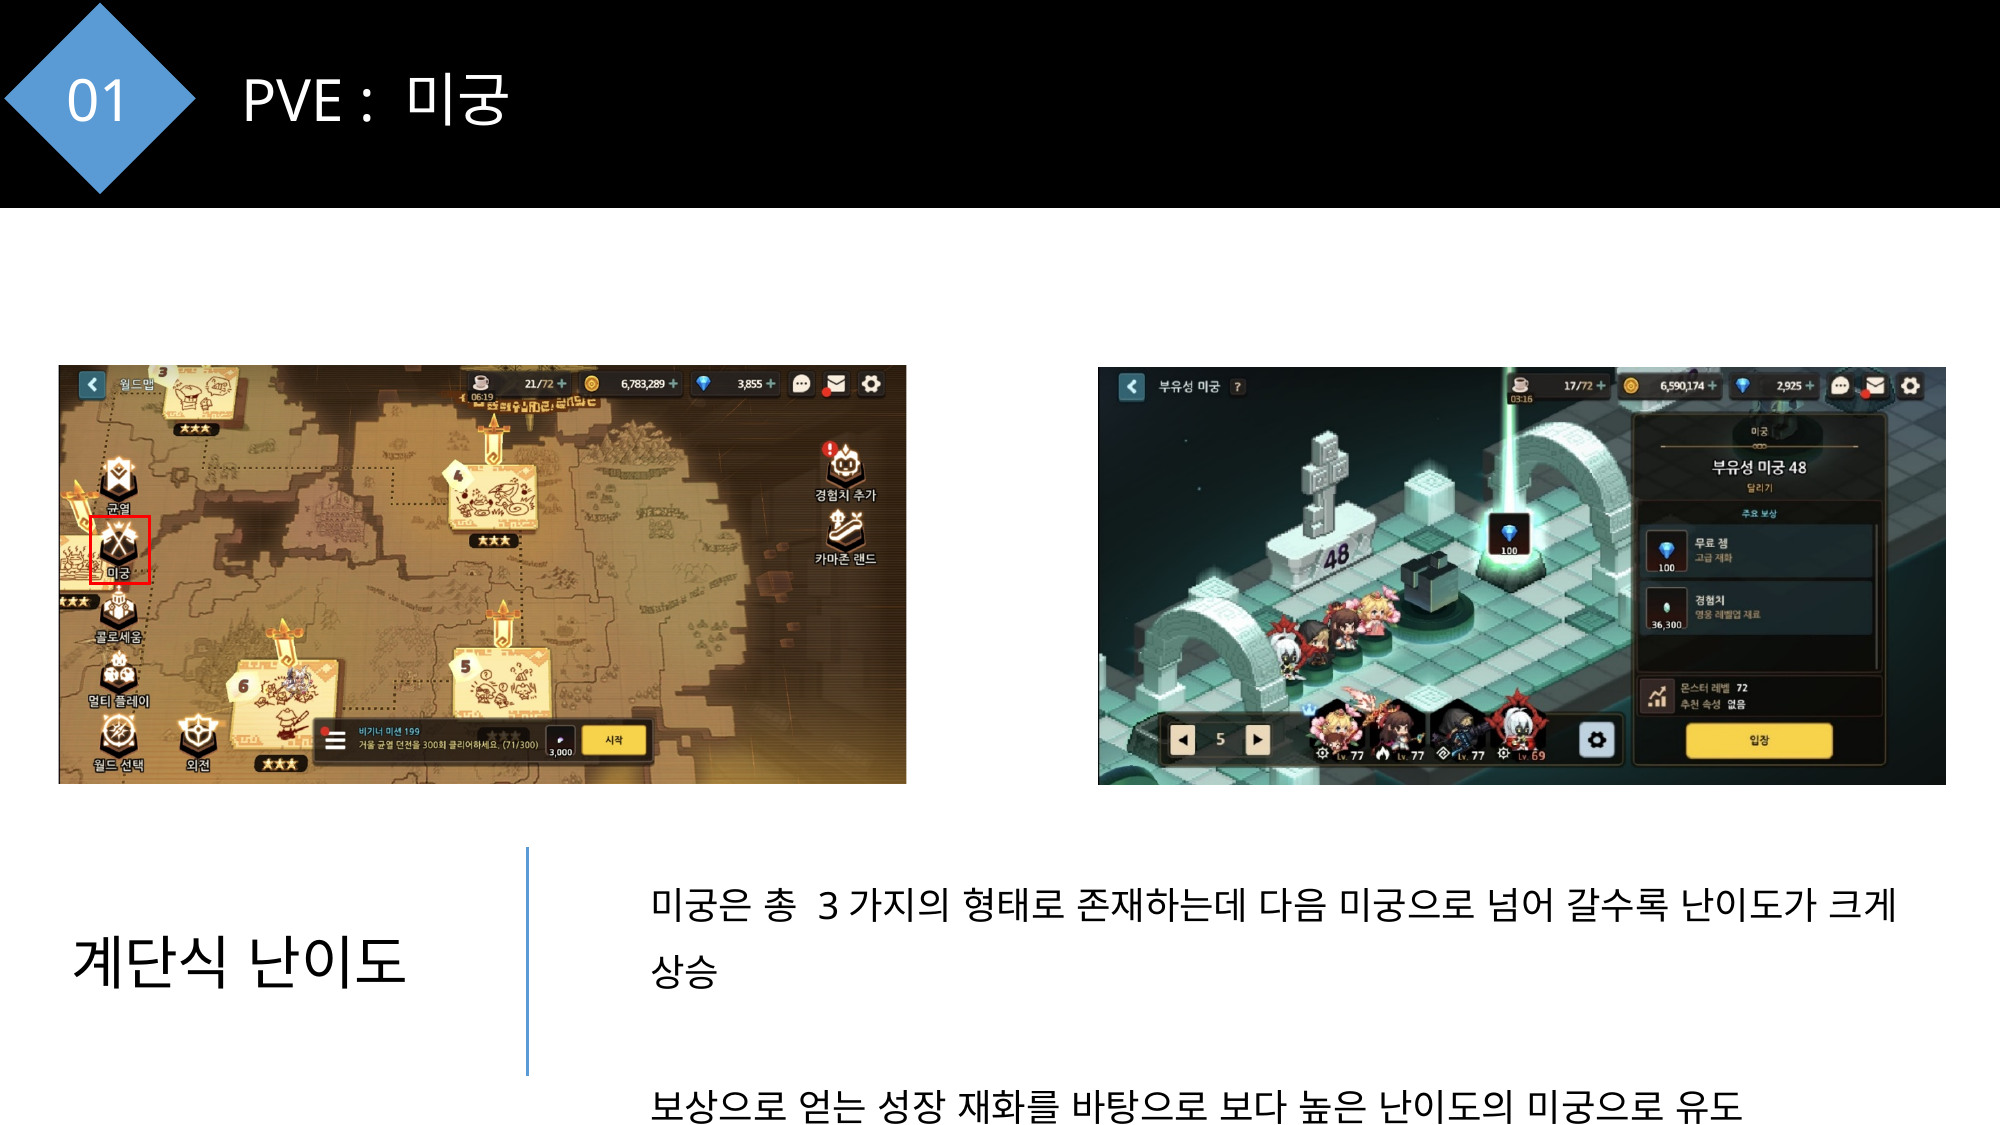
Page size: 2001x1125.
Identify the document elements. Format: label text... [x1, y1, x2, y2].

text_box 미궁은 총 3가지의 형태로 존재하는데 다음 미궁으로 넘어 갈수록 난이도가 크게 상승 보상으로 얻는 성장 재화를 바탕으로 보다 높은 난이도의 미궁으로 유도 [635, 851, 1955, 1125]
text_box [0, 0, 2000, 209]
picture [1098, 367, 1947, 785]
picture [58, 365, 907, 784]
text_box PVE : 미궁 [226, 55, 936, 141]
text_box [32, 30, 168, 167]
text_box 계단식 난이도 [56, 918, 449, 1004]
